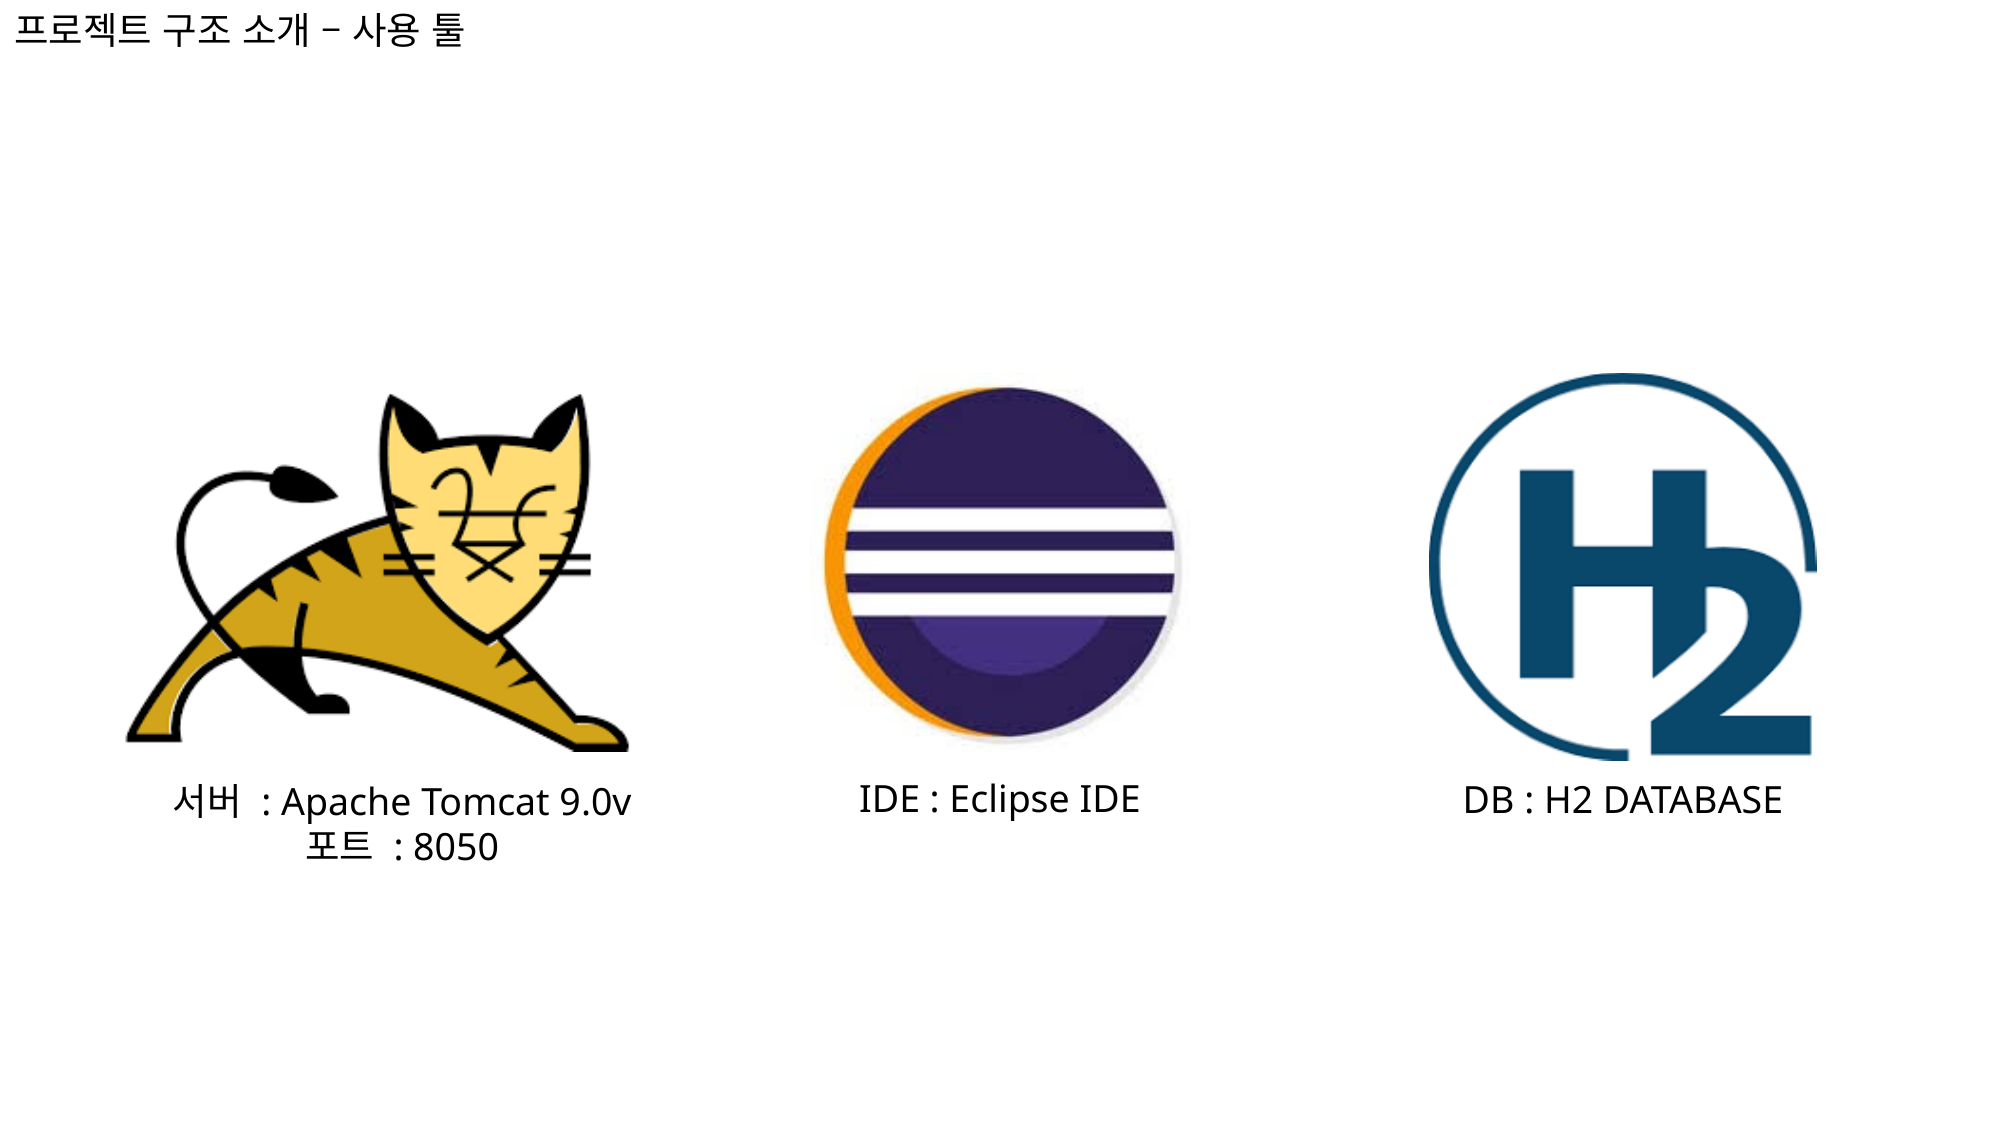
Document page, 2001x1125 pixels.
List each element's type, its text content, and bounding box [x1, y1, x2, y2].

text_box 프로젝트 구조 소개 – 사용 툴 [0, 0, 2000, 60]
picture [1429, 373, 1817, 761]
text_box DB : H2 DATABASE [1369, 768, 1877, 829]
picture [810, 373, 1190, 752]
text_box IDE : Eclipse IDE [746, 767, 1254, 828]
text_box 서버 : Apache Tomcat 9.0v 포트 : 8050 [149, 770, 656, 876]
picture [124, 393, 631, 752]
